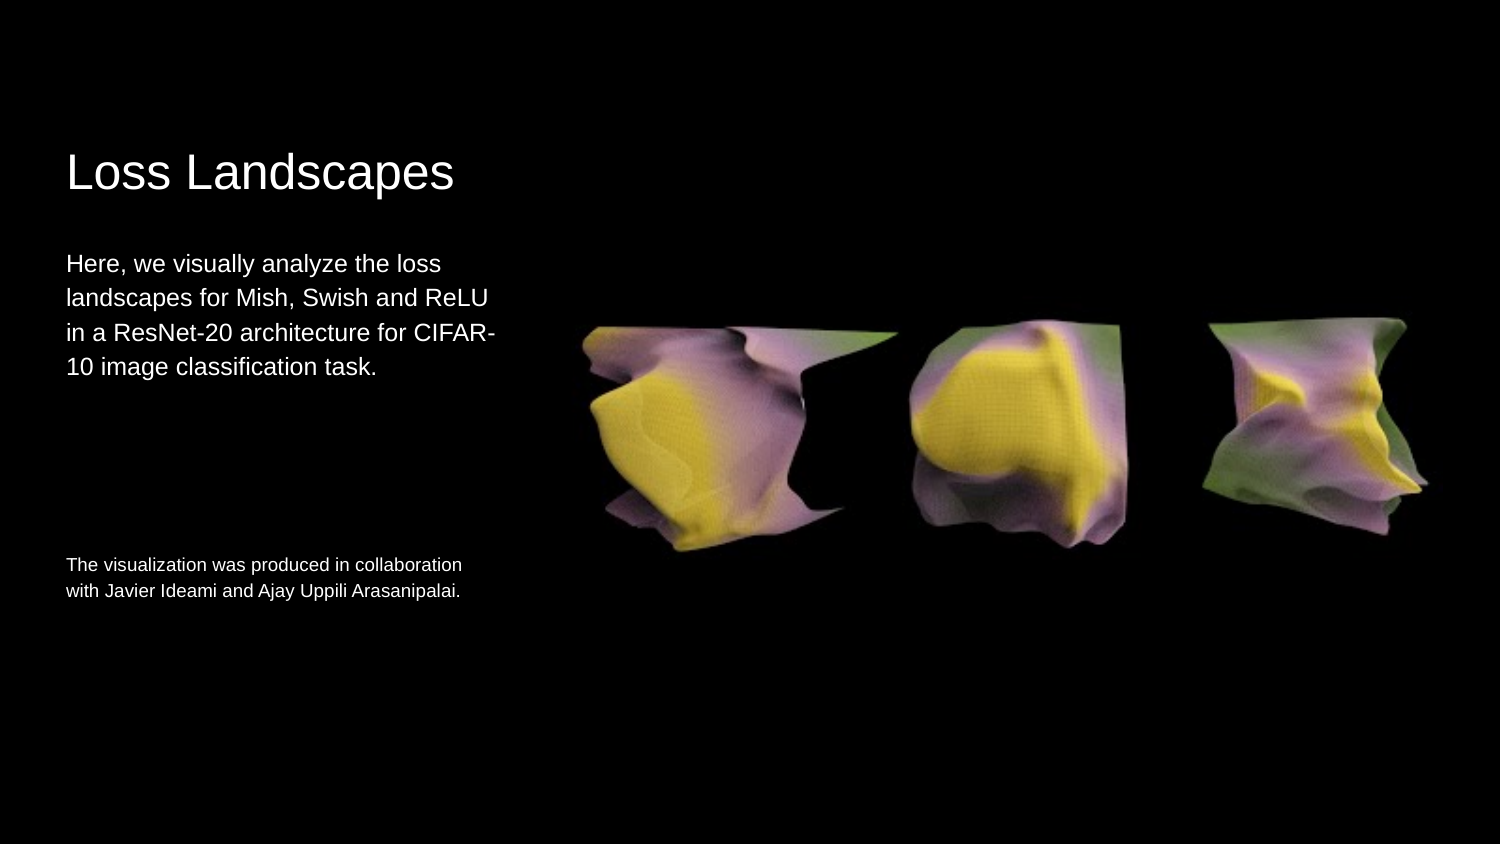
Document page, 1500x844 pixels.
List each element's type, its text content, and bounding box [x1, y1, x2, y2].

list Here, we visually analyze the loss landscapes for Mish, Swish and ReLU in a ResNet-20 architecture for CIFAR-10 image classification task. The visualization was produced in collaboration with Javier Ideami and Ajay Uppili Arasanipalai. [51, 227, 512, 750]
picture [542, 90, 1443, 750]
title Loss Landscapes [51, 91, 512, 216]
